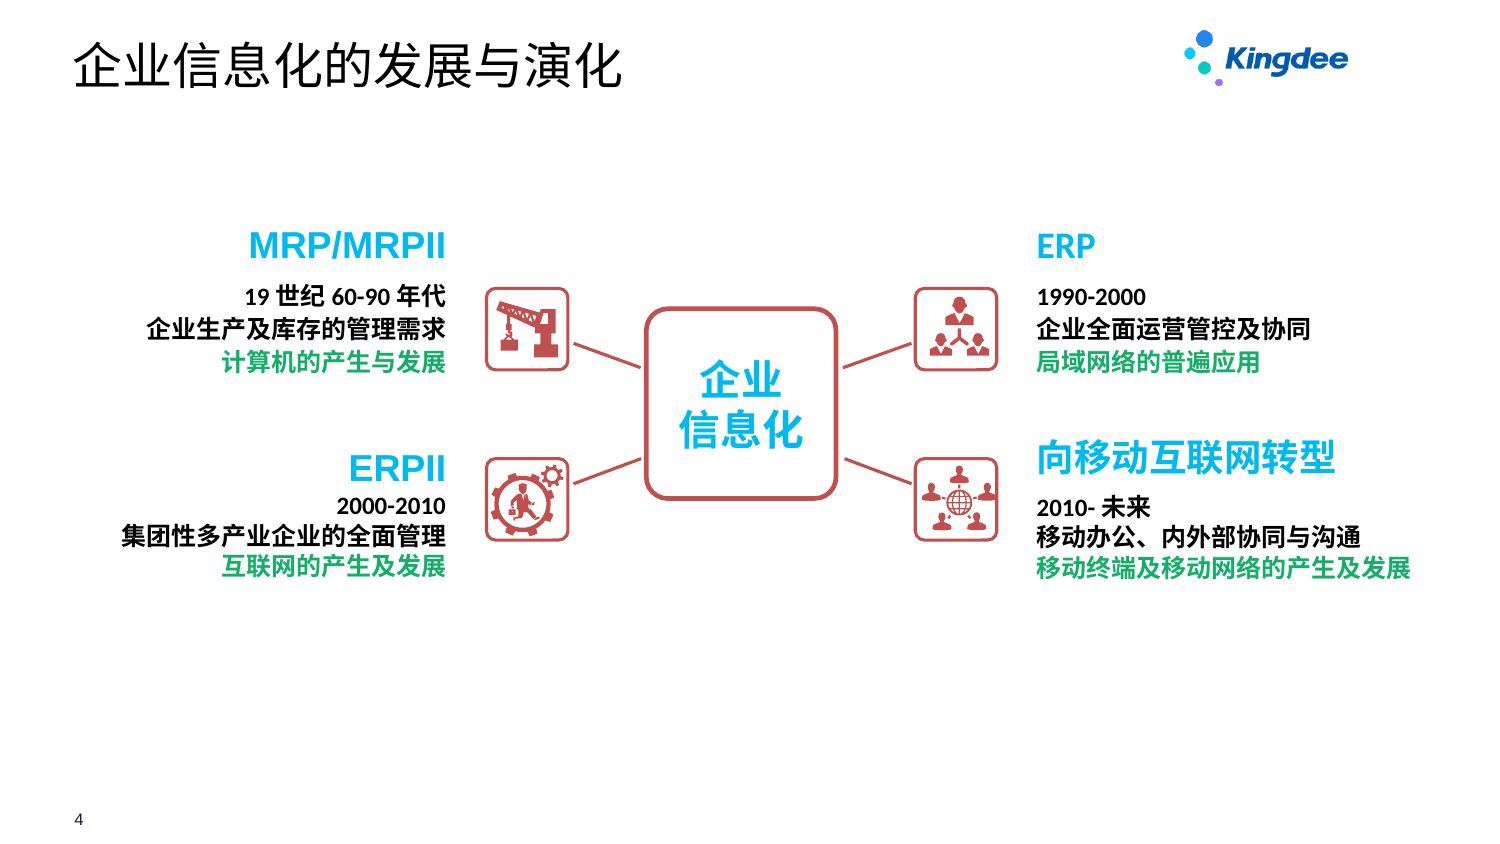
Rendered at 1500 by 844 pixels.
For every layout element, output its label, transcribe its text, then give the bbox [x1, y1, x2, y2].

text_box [844, 458, 912, 484]
text_box [929, 333, 952, 356]
text_box 向移动互联网转型 [1021, 433, 1500, 487]
text_box 1990-2000 企业全面运营管控及协同 局域网络的普遍应用 [1021, 269, 1451, 363]
text_box 19世纪60-90年代 企业生产及库存的管理需求 计算机的产生与发展 [74, 269, 462, 363]
text_box ERP [1021, 220, 1243, 274]
text_box [952, 296, 967, 314]
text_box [573, 458, 642, 485]
text_box [496, 301, 559, 358]
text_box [842, 342, 912, 368]
text_box 企业 信息化 [644, 306, 839, 501]
text_box [484, 286, 571, 372]
text_box [913, 456, 999, 543]
title 企业信息化的发展与演化 [72, 33, 1452, 121]
text_box ERPII [240, 426, 462, 497]
text_box [950, 328, 969, 346]
text_box [932, 512, 952, 531]
text_box [921, 465, 997, 516]
text_box [484, 456, 571, 543]
text_box [966, 333, 990, 356]
text_box MRP/MRPII [159, 220, 462, 274]
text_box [573, 343, 641, 368]
text_box [490, 464, 564, 537]
text_box [913, 286, 999, 372]
text_box [967, 512, 987, 531]
text_box [945, 313, 974, 326]
text_box 2000-2010 集团性多产业企业的全面管理 互联网的产生及发展 [74, 492, 462, 586]
text_box 2010-未来 移动办公、内外部协同与沟通 移动终端及移动网络的产生及发展 [1021, 494, 1451, 588]
